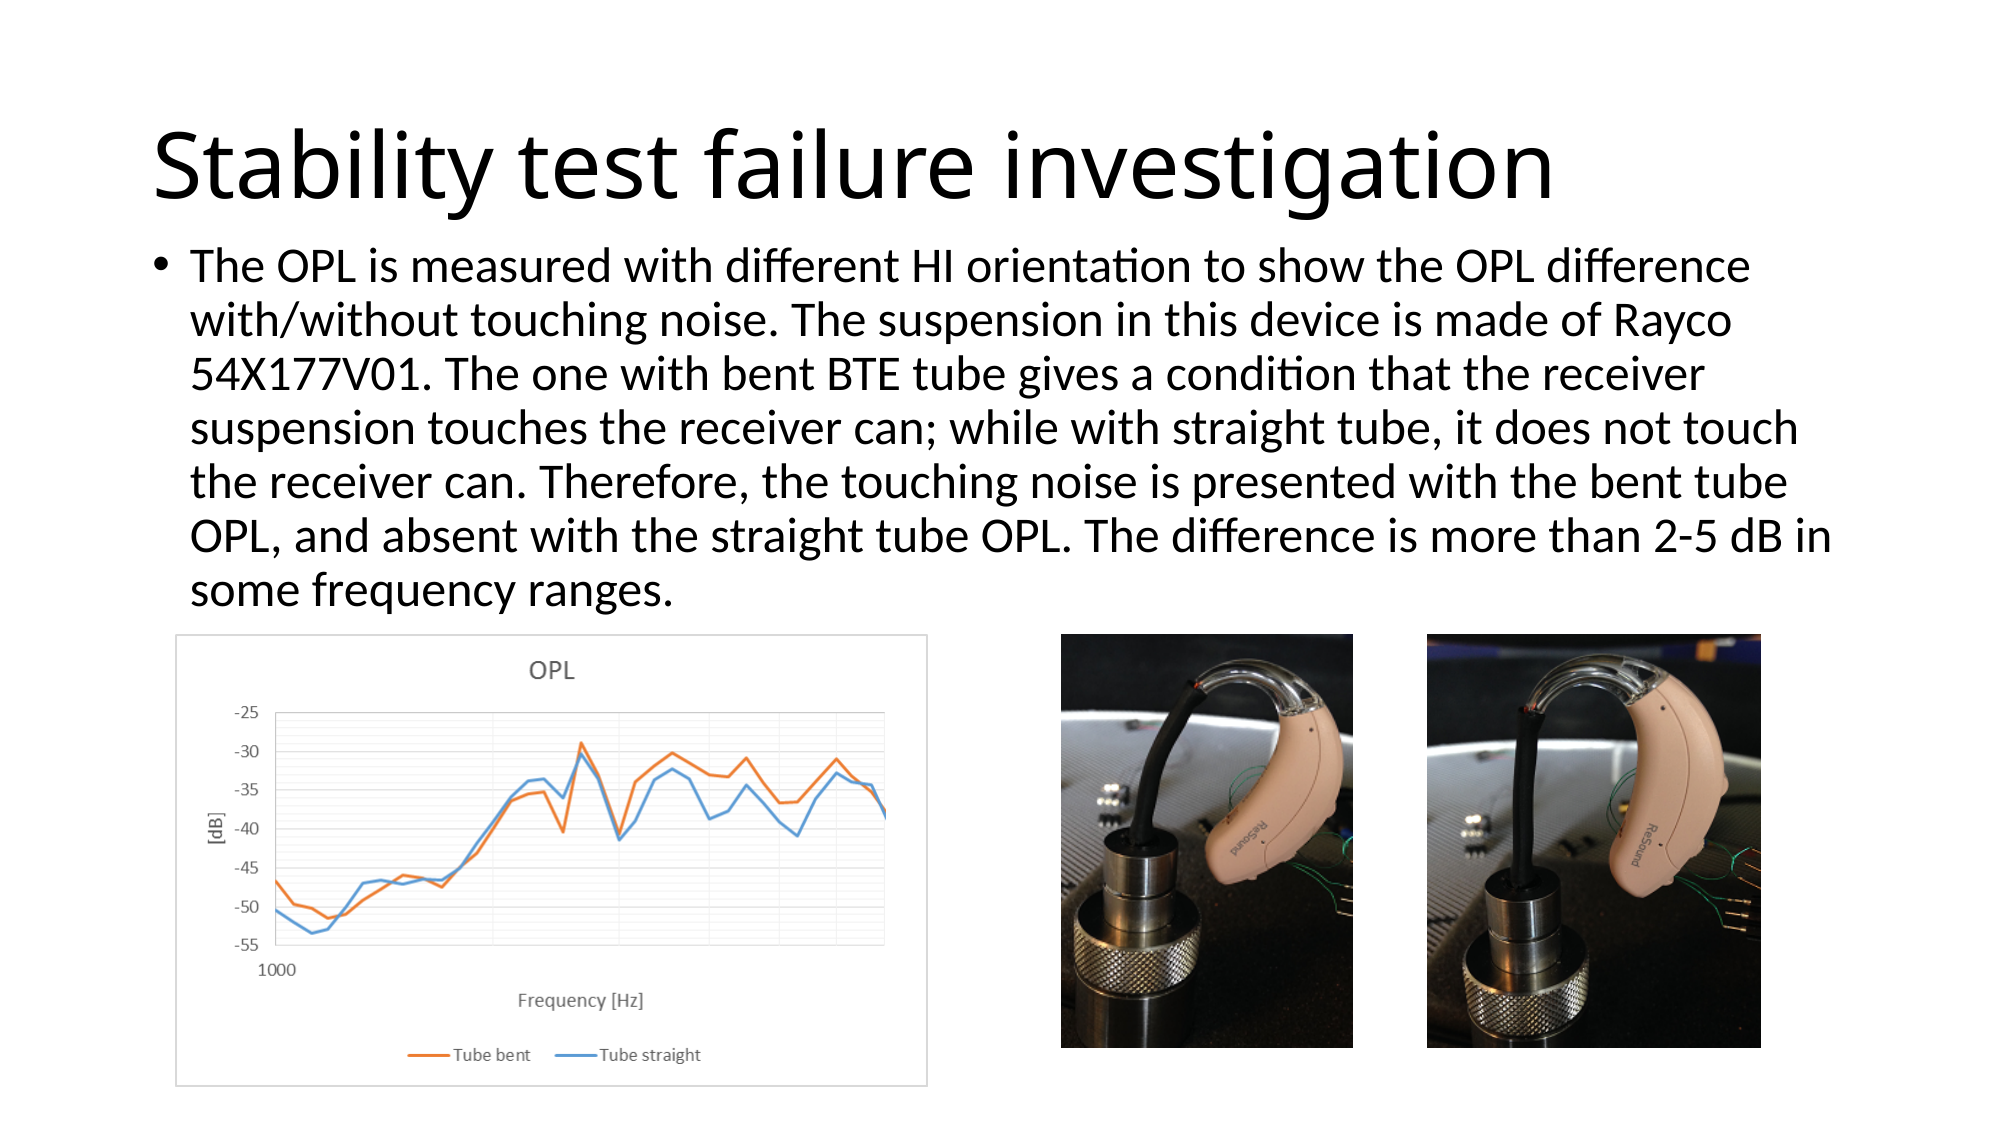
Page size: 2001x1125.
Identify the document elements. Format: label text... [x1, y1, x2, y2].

picture [1427, 634, 1761, 1048]
title Stability test failure investigation [137, 59, 1863, 231]
list The OPL is measured with different HI orientation to show the OPL difference with/without touching noise. The suspension in this device is made of Rayco 54X177V01. The one with bent BTE tube gives a condition that the receiver suspension touches the receiver can; while with straight tube, it does not touch the receiver can. Therefore, the touching noise is presented with the bent tube OPL, and absent with the straight tube OPL. The difference is more than 2-5 dB in some frequency ranges. [137, 231, 1863, 990]
picture [1061, 634, 1353, 1048]
picture [175, 634, 928, 1087]
